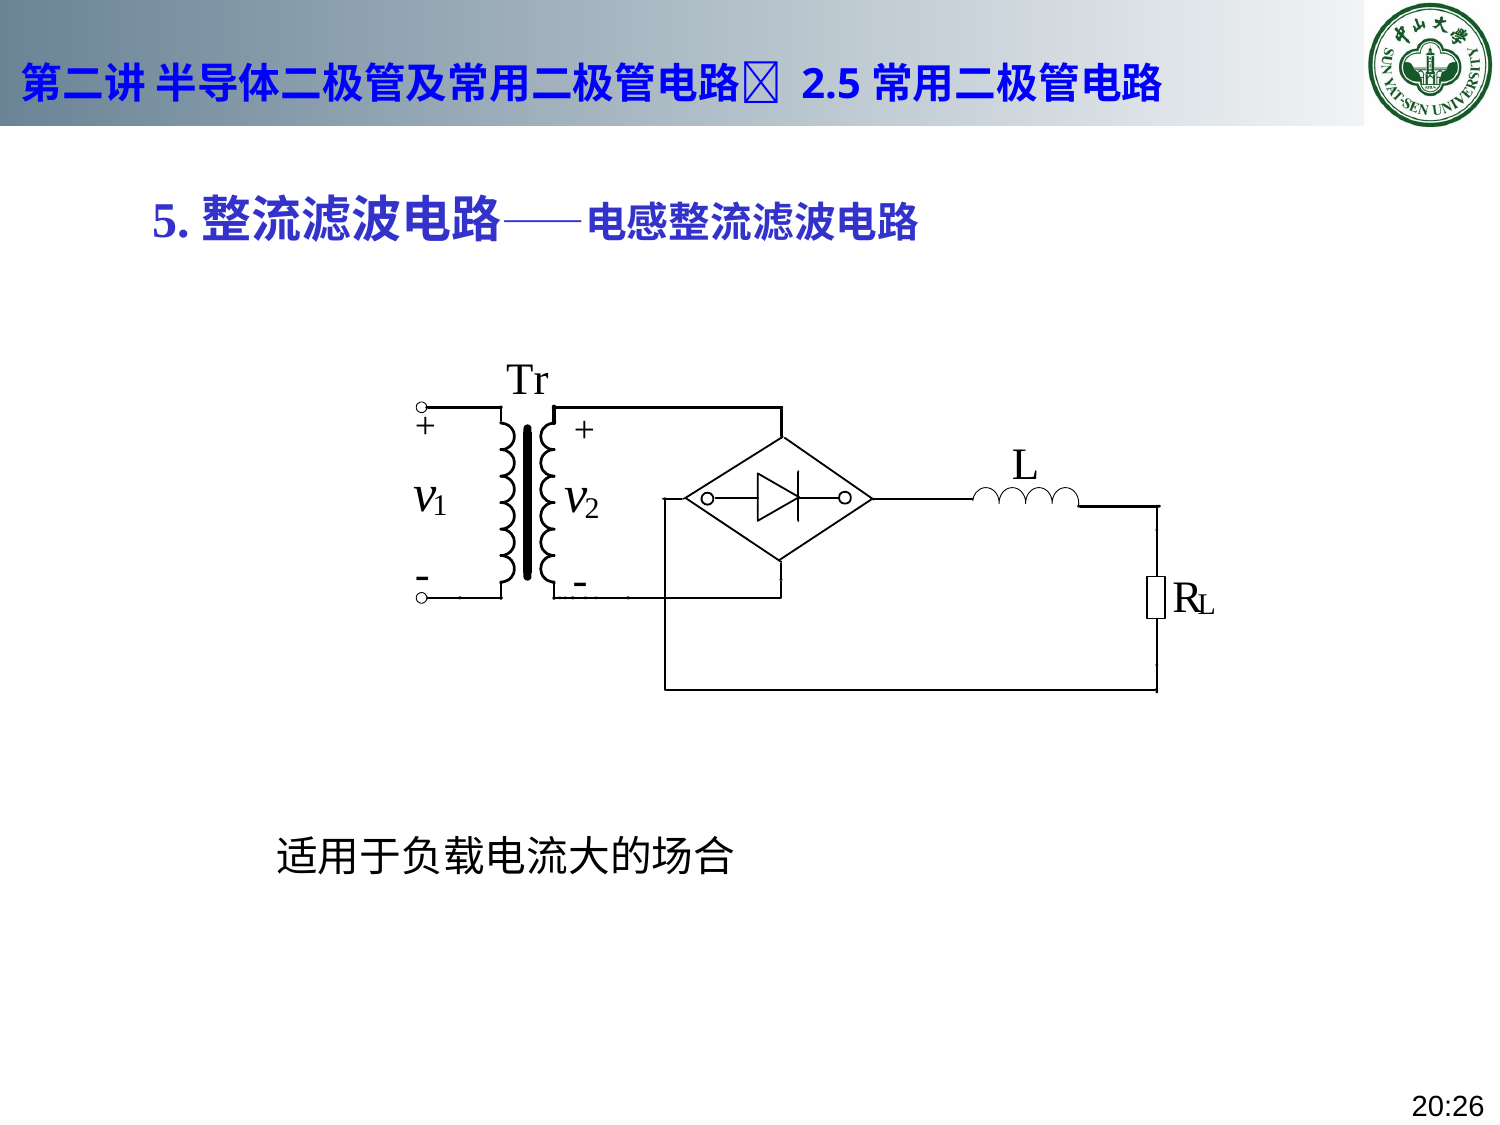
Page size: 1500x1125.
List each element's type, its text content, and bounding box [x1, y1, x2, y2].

text_box 5.整流滤波电路——电感整流滤波电路 [137, 180, 1038, 256]
text_box 适用于负载电流大的场合 [261, 822, 751, 888]
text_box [395, 349, 1223, 699]
title 第二讲 半导体二极管及常用二极管电路 2.5常用二极管电路 [5, 38, 1194, 126]
picture [1364, 0, 1500, 130]
